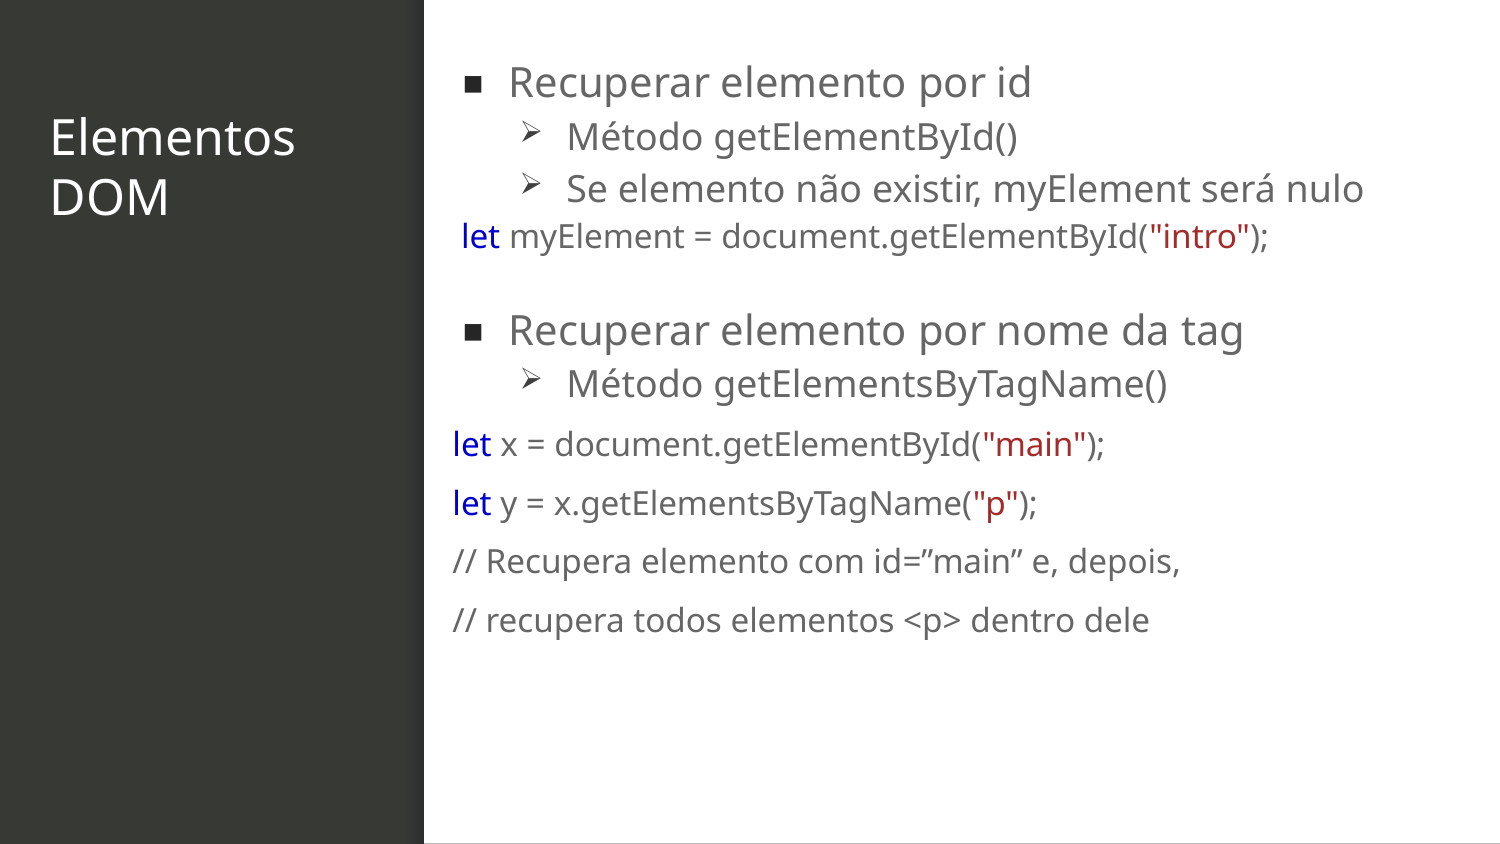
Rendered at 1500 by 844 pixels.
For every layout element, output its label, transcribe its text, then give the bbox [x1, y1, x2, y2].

title Elementos DOM [38, 94, 375, 748]
list Recuperar elemento por id Método getElementById() Se elemento não existir, myElement será nulo let myElement = document.getElementById("intro"); Recuperar elemento por nome da tag Método getElementsByTagName() let x = document.getElementById("main"); let y = x.getElementsByTagName("p"); // Recupera elemento com id=”main” e, depois, // recupera todos elementos <p> dentro dele [441, 37, 1462, 790]
